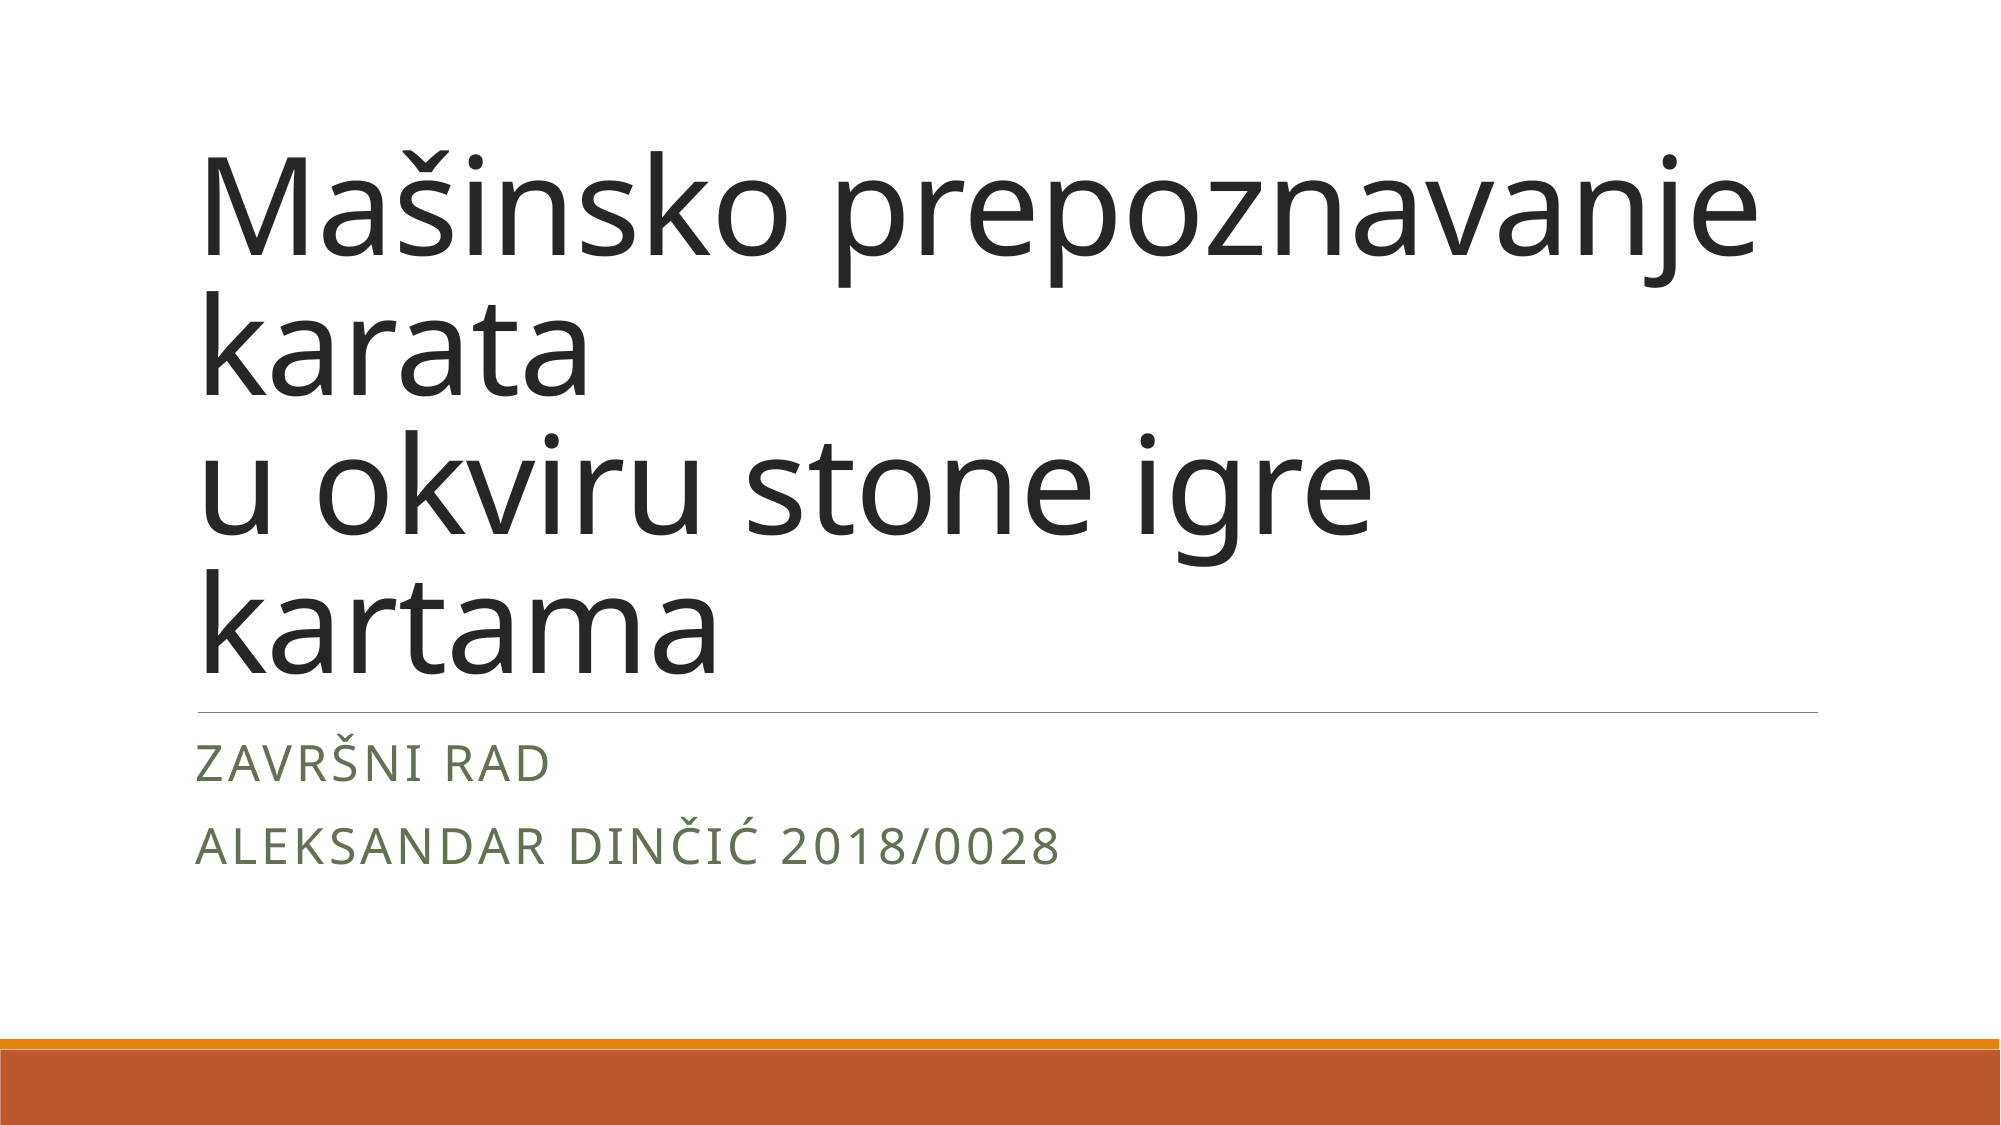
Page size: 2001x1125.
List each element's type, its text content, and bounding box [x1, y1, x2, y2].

title Mašinsko prepoznavanje karata u okviru stone igre kartama [180, 124, 1830, 710]
subtitle Završni rad Aleksandar dinčić 2018/0028 [180, 730, 1831, 919]
